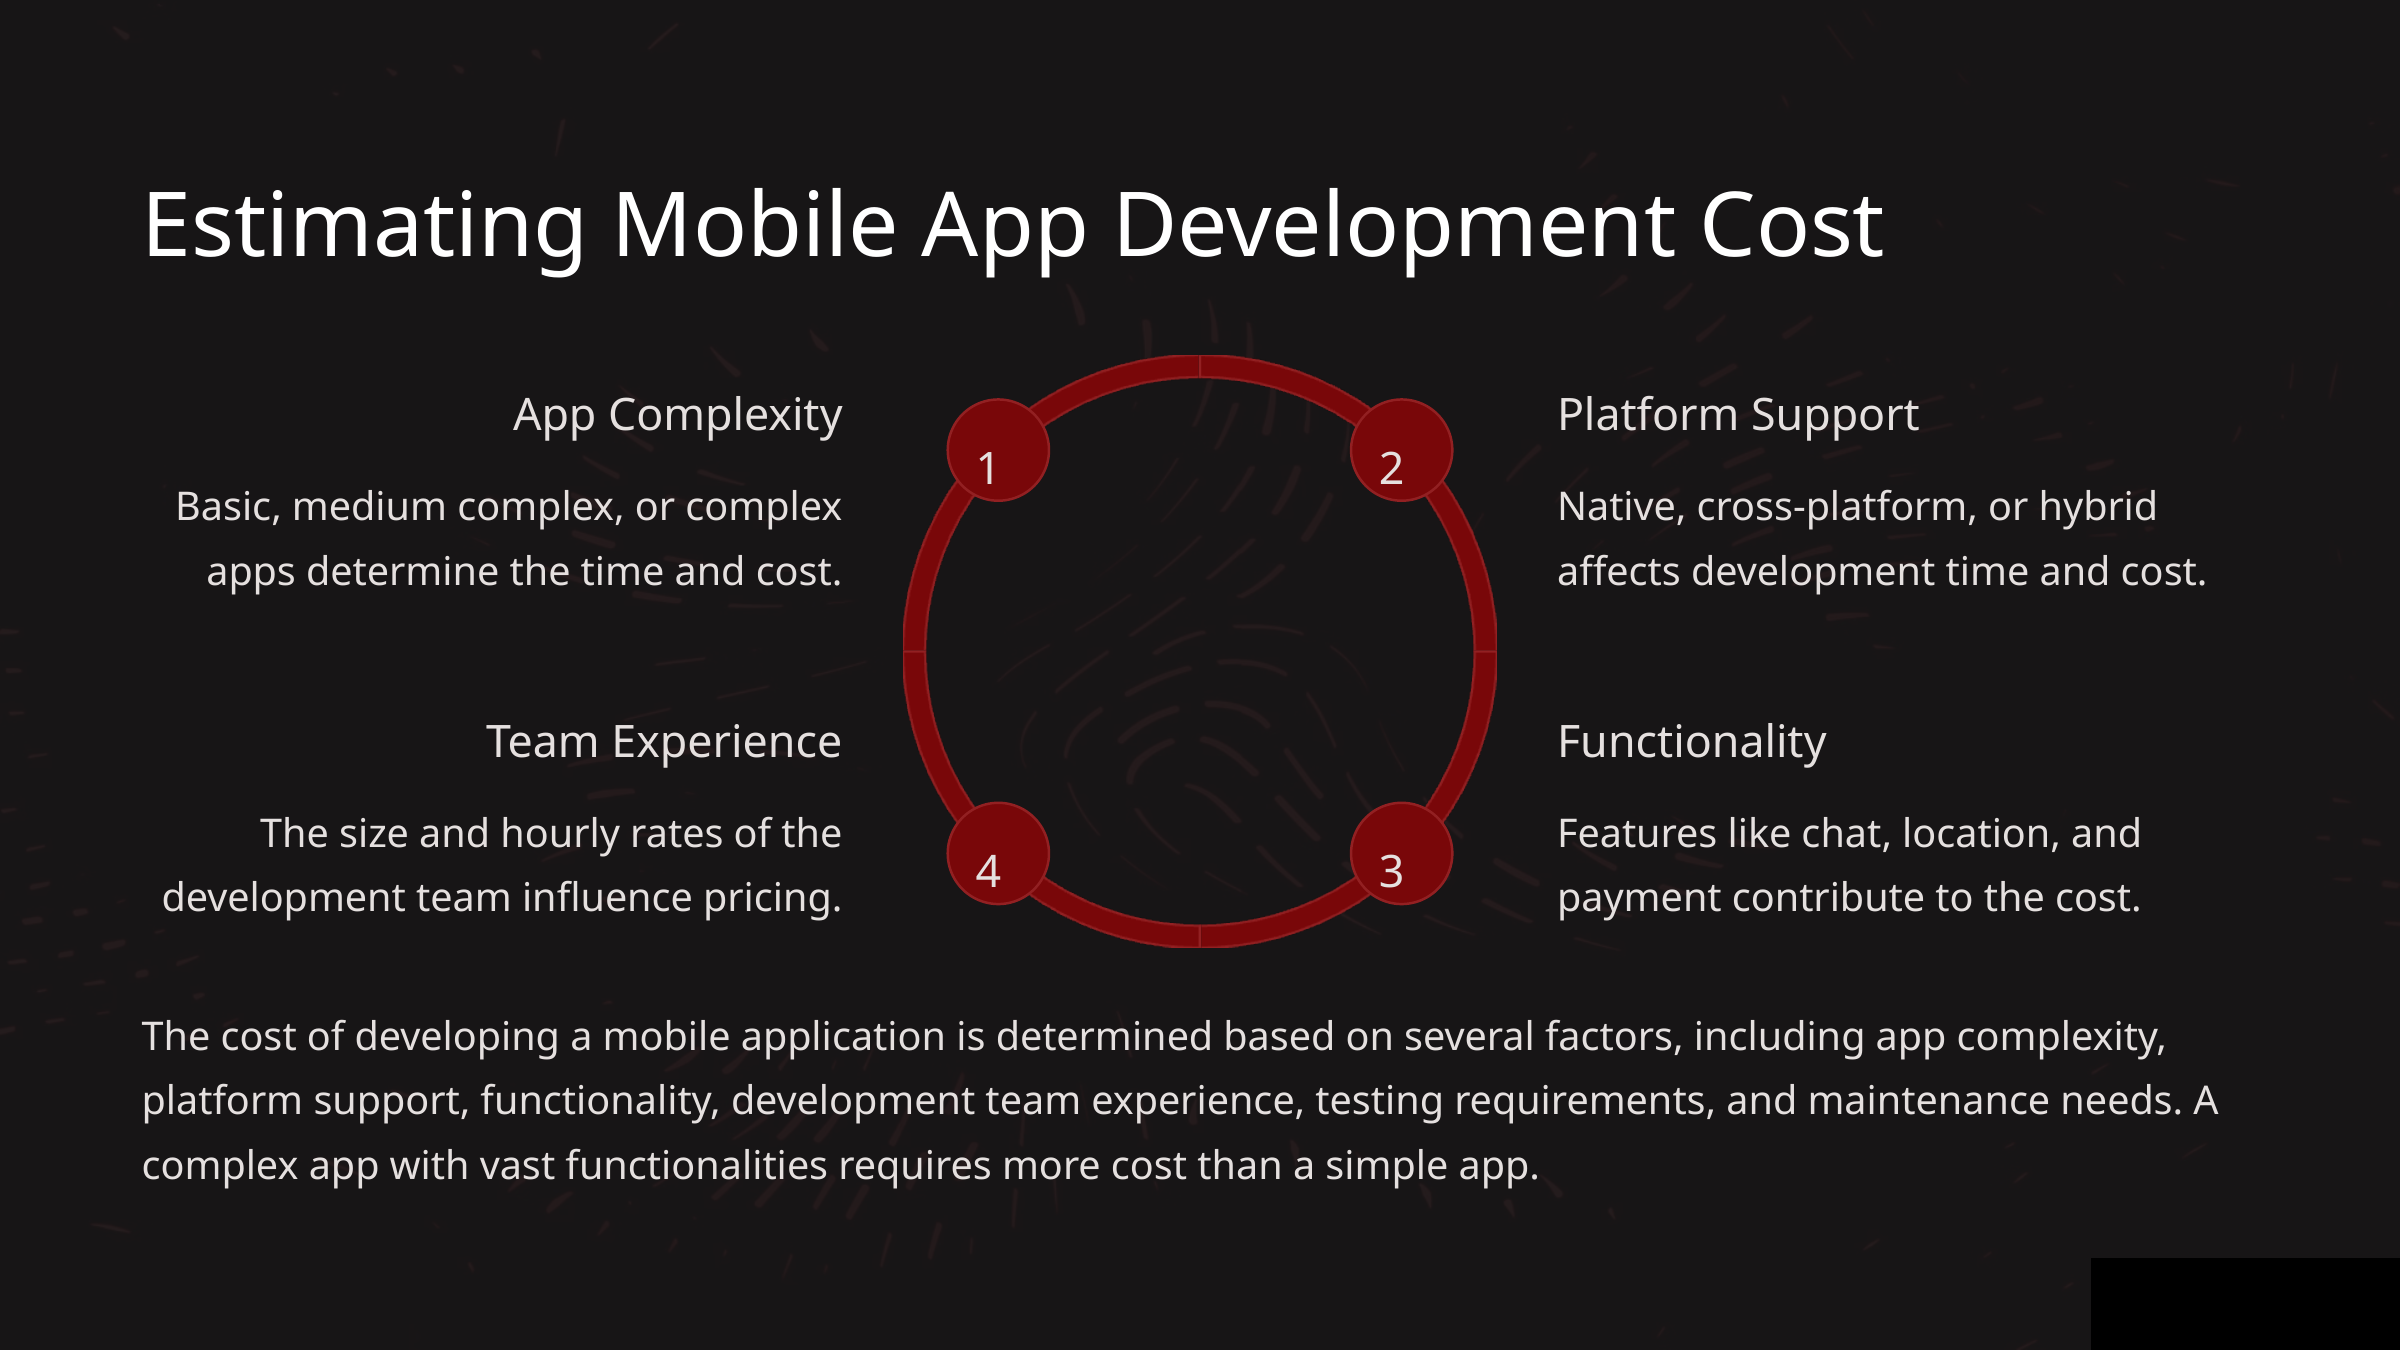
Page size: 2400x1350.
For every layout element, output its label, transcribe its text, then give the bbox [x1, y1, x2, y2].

text_box App Complexity [392, 383, 843, 440]
text_box Team Experience [392, 710, 843, 767]
text_box [2091, 1258, 2400, 1350]
text_box Features like chat, location, and payment contribute to the cost. [1556, 790, 2259, 921]
text_box Basic, medium complex, or complex apps determine the time and cost. [141, 463, 843, 594]
text_box Platform Support [1556, 383, 2007, 440]
text_box The cost of developing a mobile application is determined based on several factors, including app complexity, platform support, functionality, development team experience, testing requirements, and maintenance needs. A complex app with vast functionalities requires more cost than a simple app. [141, 993, 2259, 1188]
text_box Functionality [1556, 710, 2007, 767]
picture [903, 355, 1497, 949]
text_box The size and hourly rates of the development team influence pricing. [141, 790, 843, 921]
text_box Native, cross-platform, or hybrid affects development time and cost. [1556, 463, 2259, 594]
text_box Estimating Mobile App Development Cost [141, 161, 1755, 275]
